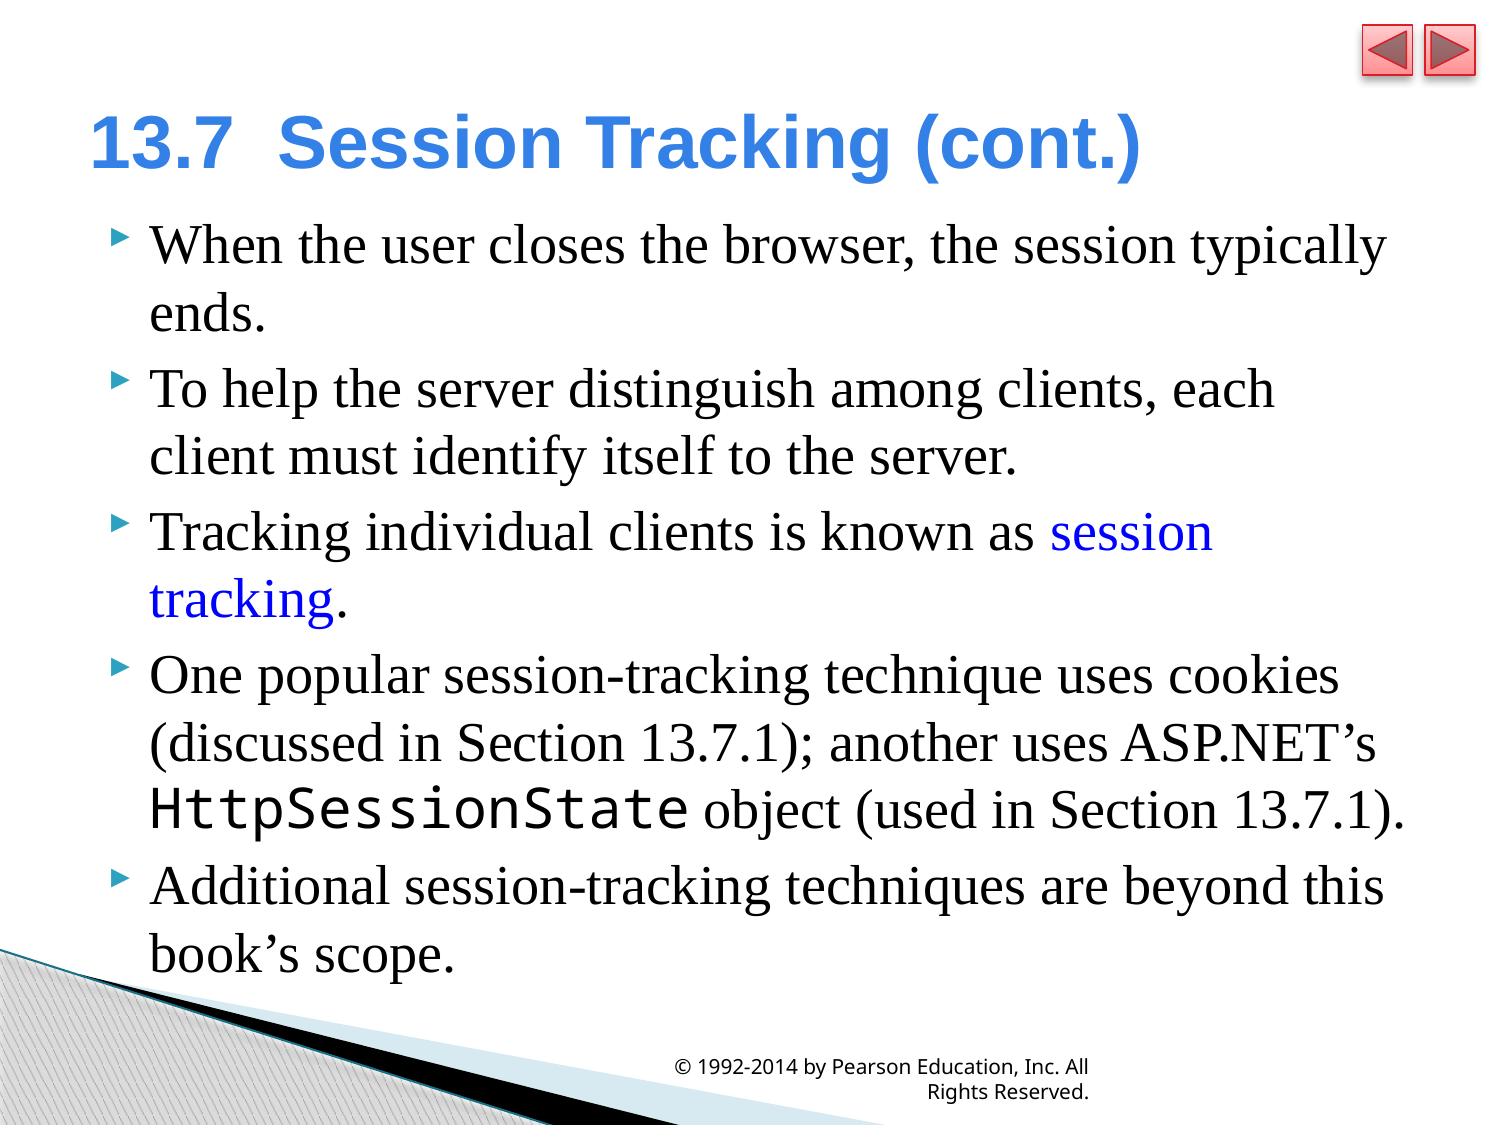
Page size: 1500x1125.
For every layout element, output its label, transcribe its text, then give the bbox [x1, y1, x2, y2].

list When the user closes the browser, the session typically ends. To help the server distinguish among clients, each client must identify itself to the server. Tracking individual clients is known as session tracking. One popular session-tracking technique uses cookies (discussed in Section 13.7.1); another uses ASP.NET’s HttpSessionState object (used in Section 13.7.1). Additional session-tracking techniques are beyond this book’s scope. [75, 200, 1425, 943]
title 13.7 Session Tracking (cont.) [75, 45, 1425, 200]
footer © 1992-2014 by Pearson Education, Inc. All Rights Reserved. [650, 1051, 1105, 1112]
